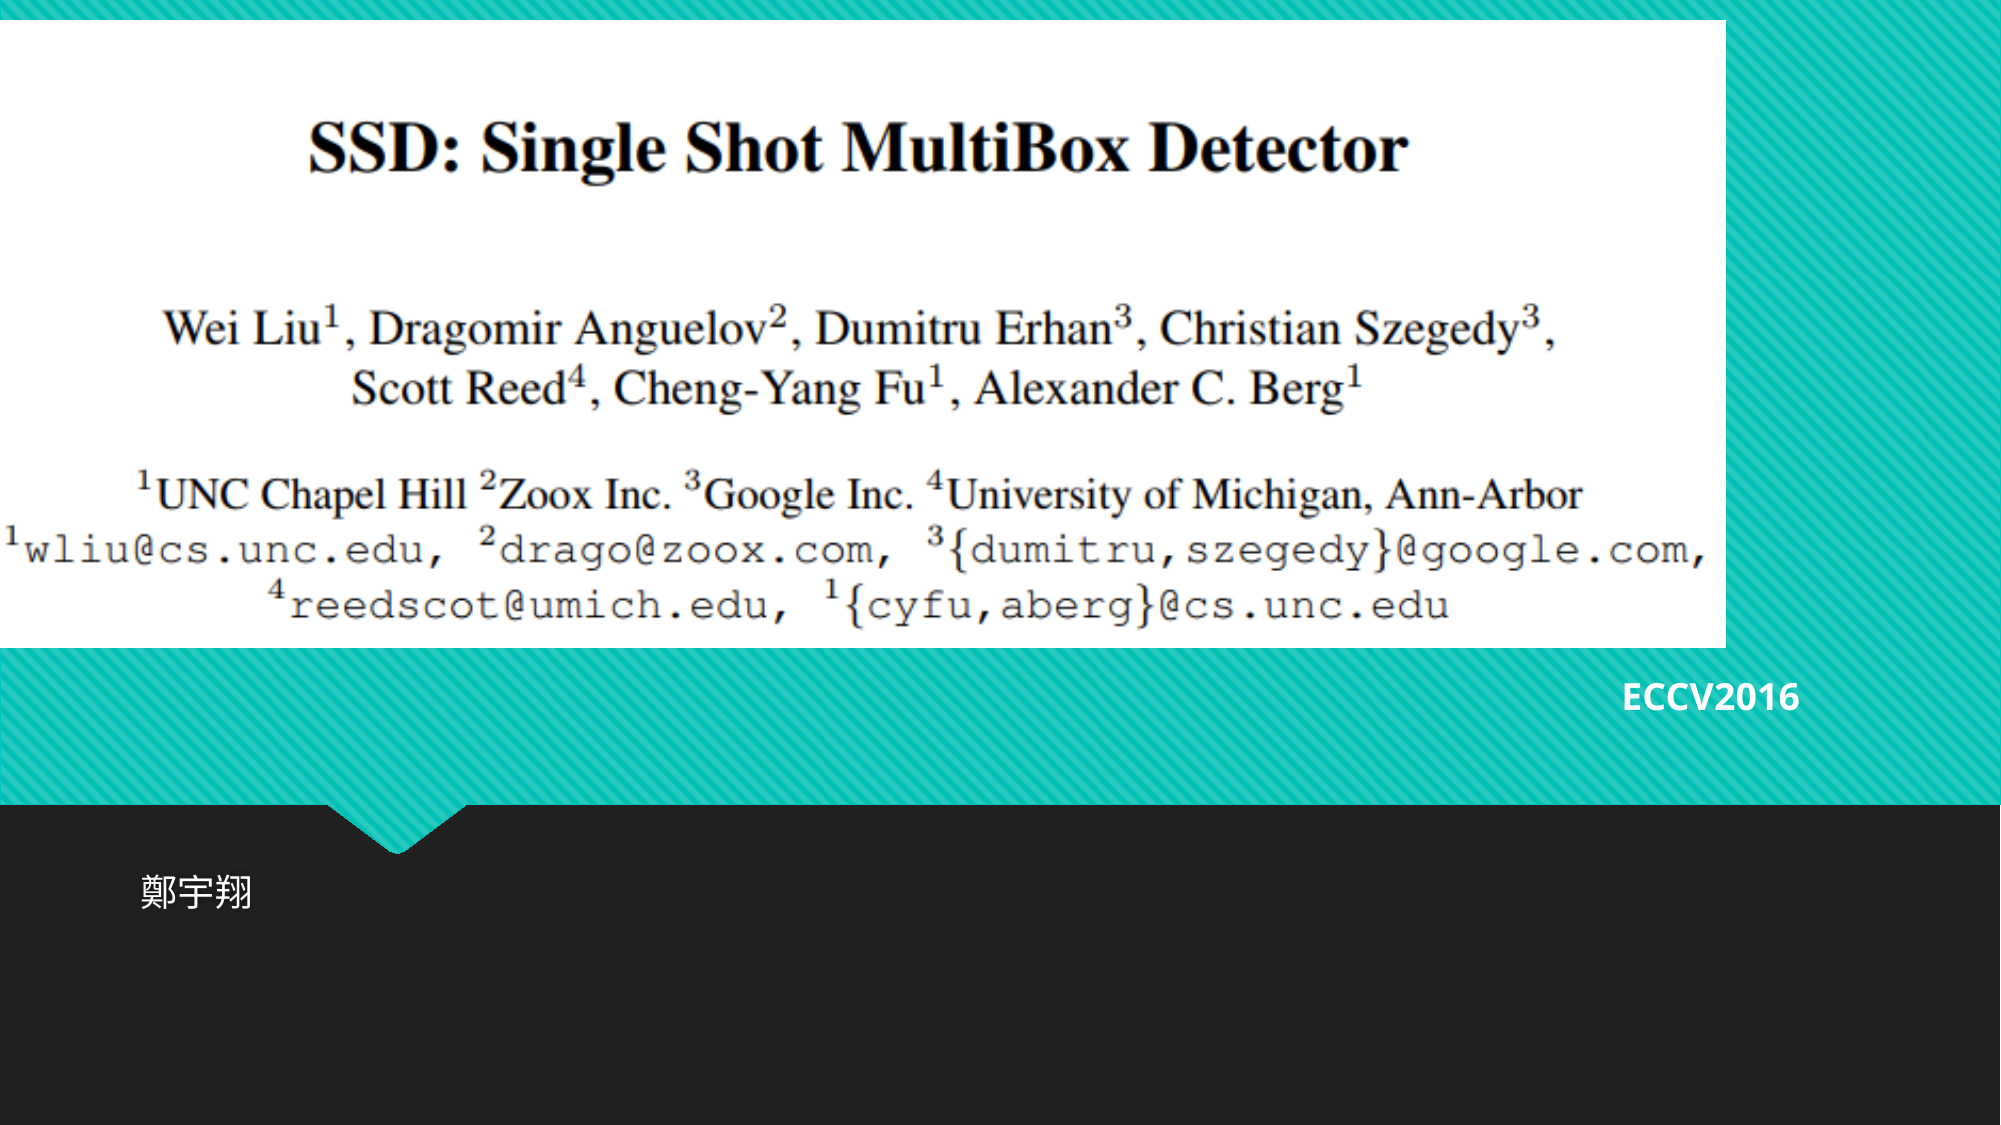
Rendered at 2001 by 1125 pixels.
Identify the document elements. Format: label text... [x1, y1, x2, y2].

text_box ECCV2016 [1613, 665, 1808, 726]
picture [0, 0, 2000, 853]
subtitle 鄭宇翔 [132, 865, 1868, 939]
